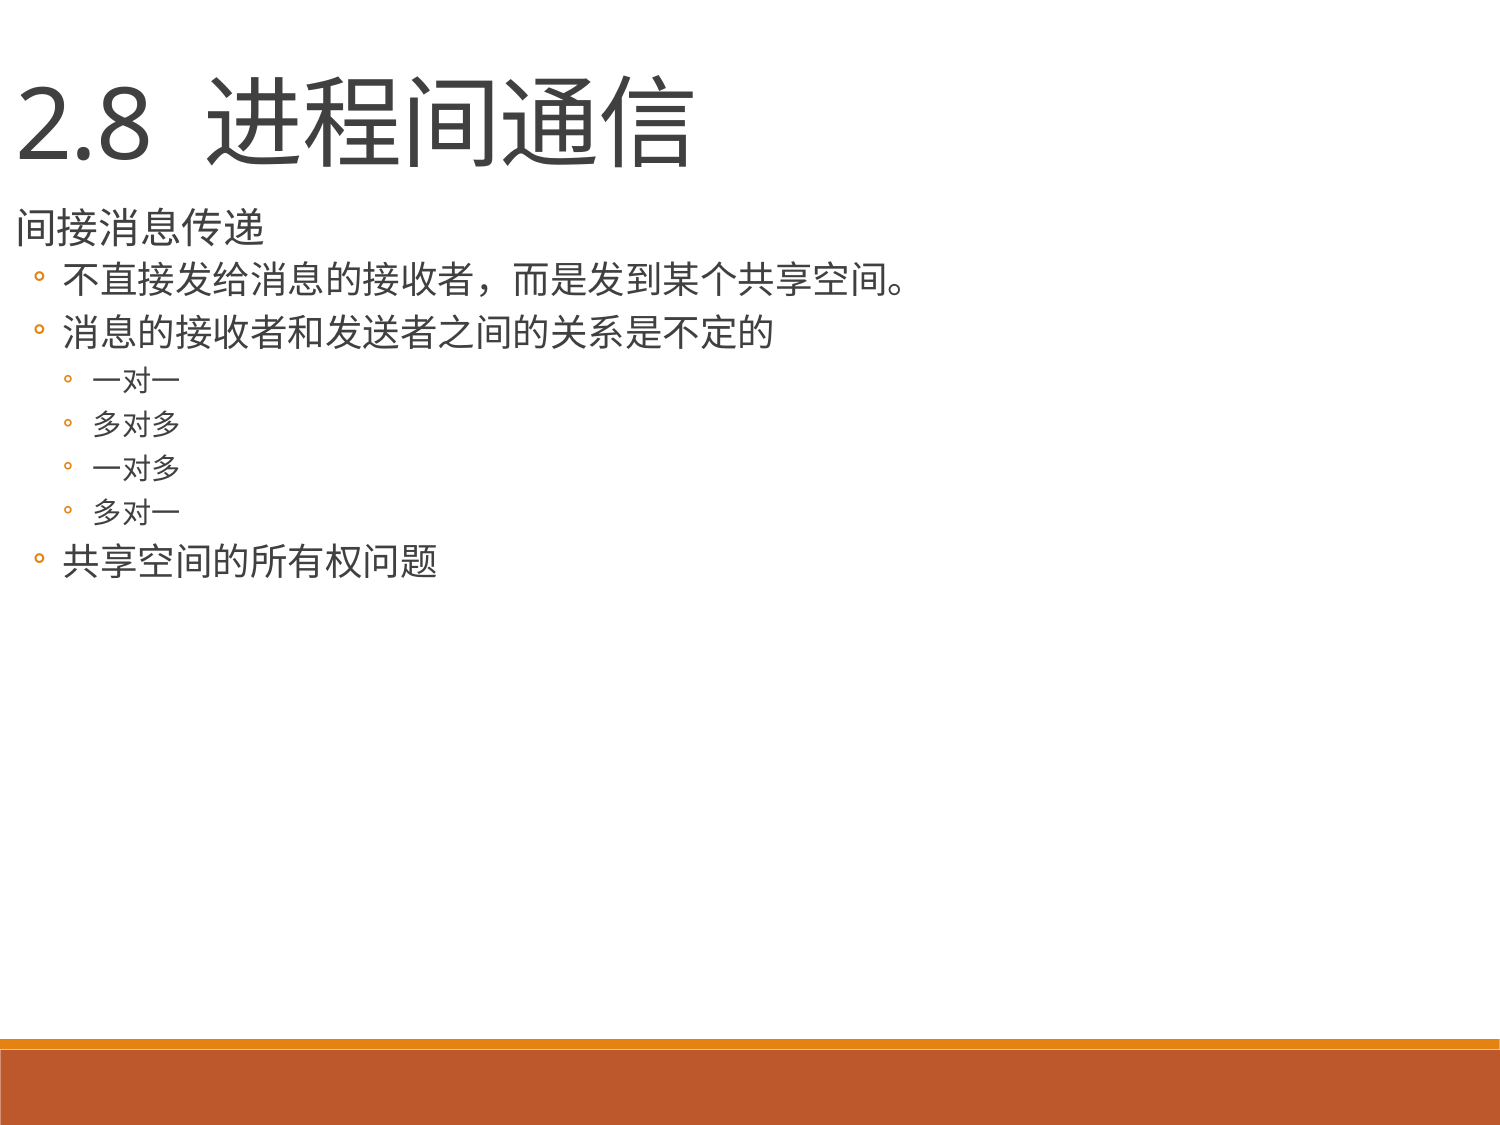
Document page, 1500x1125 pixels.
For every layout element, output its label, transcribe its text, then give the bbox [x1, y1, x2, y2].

list 间接消息传递 不直接发给消息的接收者，而是发到某个共享空间。 消息的接收者和发送者之间的关系是不定的 一对一 多对多 一对多 多对一 共享空间的所有权问题 [0, 200, 1500, 1075]
title 2.8 进程间通信 [0, 0, 1500, 188]
